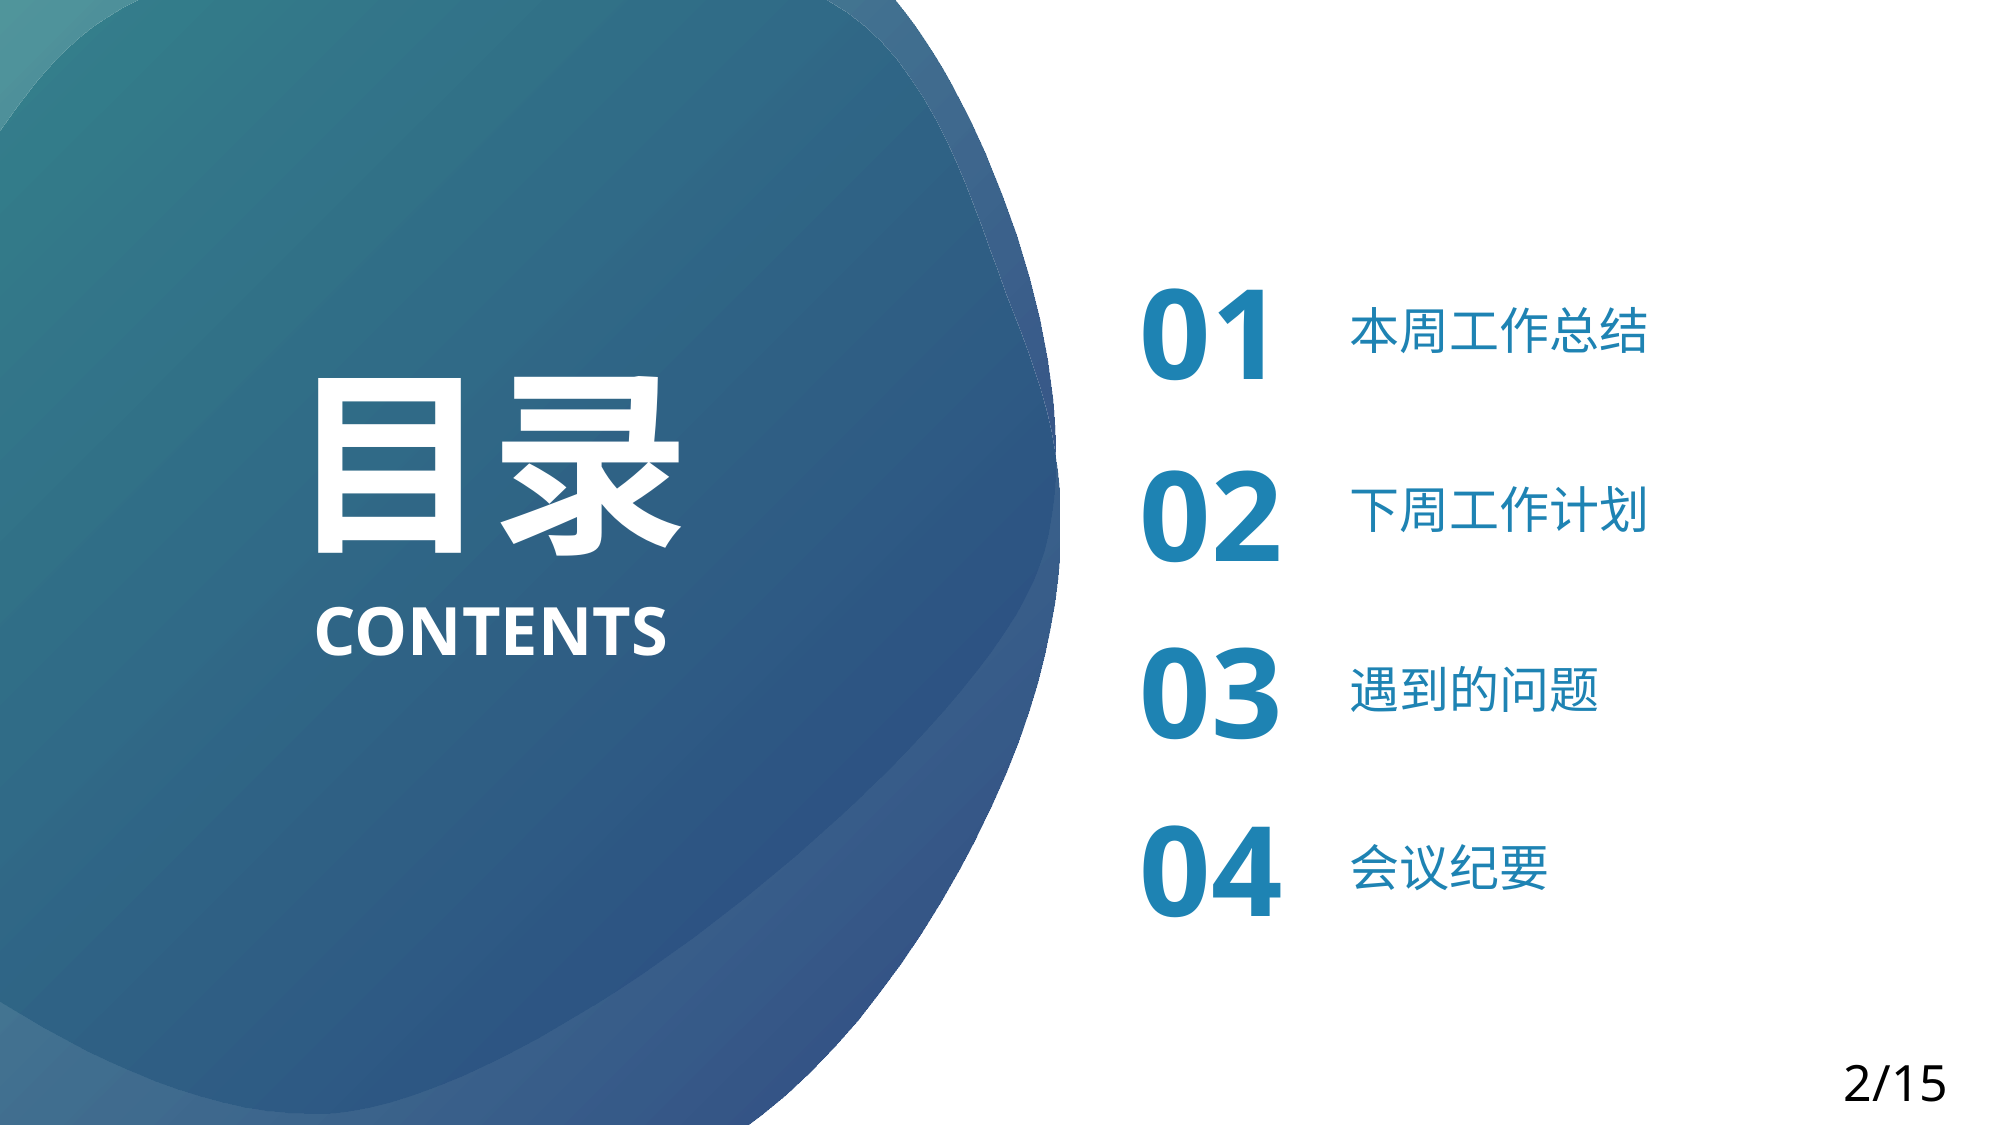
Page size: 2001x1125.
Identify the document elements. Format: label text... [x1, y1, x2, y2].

list 下周工作计划 [1334, 456, 2000, 561]
list 01 [1125, 277, 1316, 382]
text_box 04 [1125, 814, 1316, 919]
list 遇到的问题 [1334, 636, 2000, 741]
text_box 会议纪要 [1334, 814, 2000, 919]
list 本周工作总结 [1334, 277, 2000, 382]
list CONTENTS [263, 581, 719, 679]
text_box 2/15 [1829, 1026, 1976, 1120]
list 目录 [263, 329, 719, 581]
list 02 [1125, 458, 1316, 564]
list 03 [1125, 636, 1316, 741]
